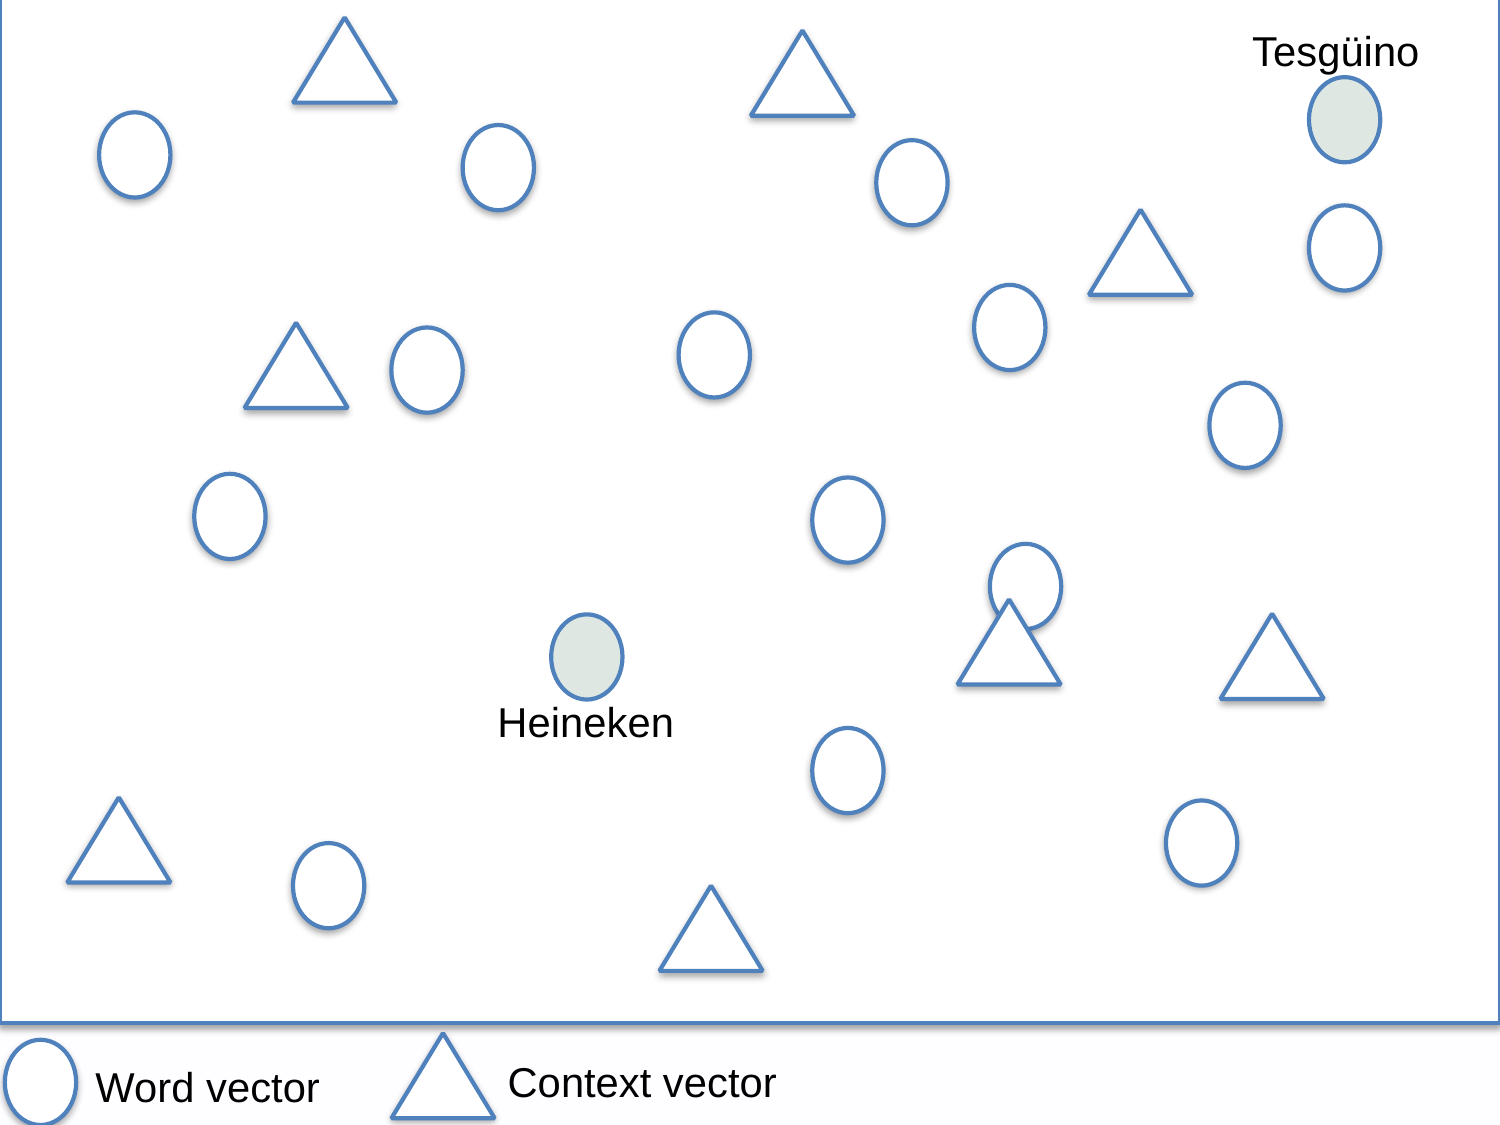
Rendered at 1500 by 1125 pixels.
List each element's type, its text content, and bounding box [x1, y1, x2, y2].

text_box [0, 0, 1500, 1023]
text_box [678, 312, 750, 398]
text_box [194, 473, 266, 560]
text_box Heineken [482, 688, 679, 755]
text_box [391, 327, 463, 413]
text_box [67, 797, 171, 883]
text_box [957, 599, 1061, 685]
text_box [812, 727, 884, 814]
text_box [750, 30, 855, 116]
text_box Tesgüino [1237, 17, 1434, 83]
text_box [812, 477, 884, 563]
text_box [989, 543, 1062, 629]
text_box [293, 17, 397, 103]
text_box Word vector [80, 1053, 409, 1119]
text_box [292, 843, 365, 929]
text_box [1088, 209, 1193, 295]
text_box [99, 112, 171, 198]
text_box [974, 284, 1046, 371]
text_box [244, 322, 348, 408]
text_box [462, 125, 534, 211]
text_box Context vector [492, 1048, 821, 1114]
text_box [549, 612, 625, 688]
text_box [4, 1039, 77, 1125]
text_box [659, 885, 763, 971]
text_box [876, 140, 948, 226]
text_box [1220, 613, 1324, 699]
text_box [391, 1033, 495, 1119]
text_box [1165, 800, 1238, 886]
text_box [1308, 205, 1381, 291]
text_box [1209, 382, 1281, 468]
text_box [1306, 83, 1383, 165]
